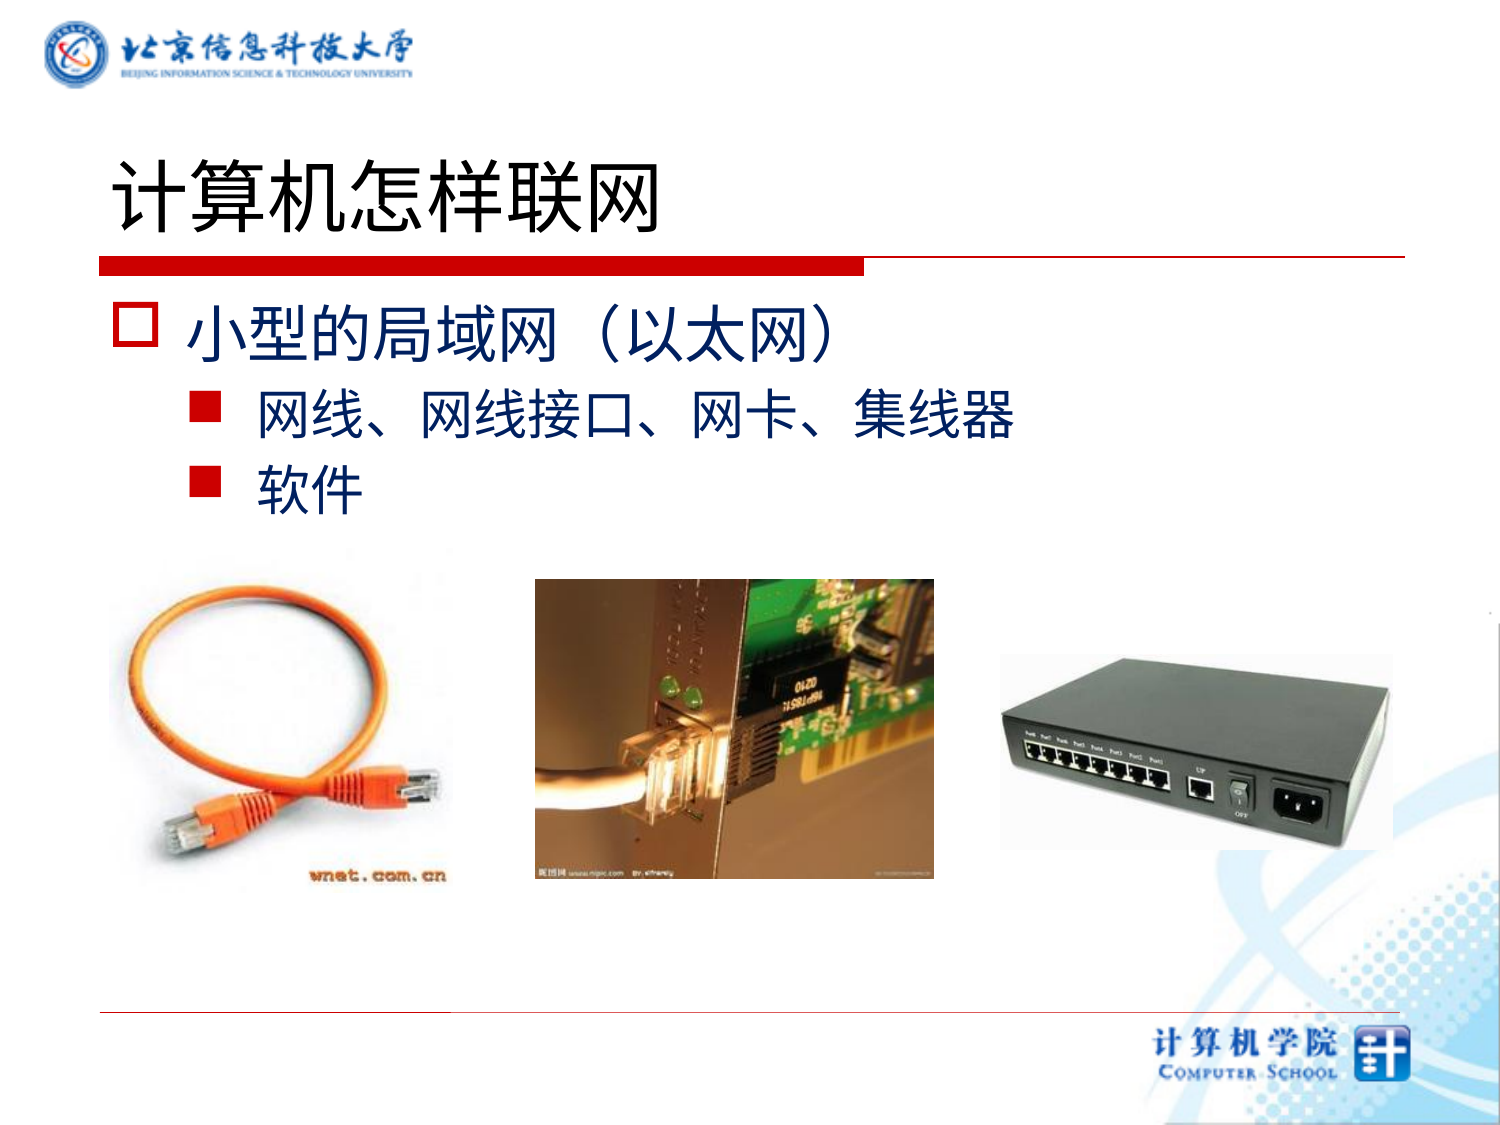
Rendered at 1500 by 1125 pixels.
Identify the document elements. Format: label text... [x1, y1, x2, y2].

title 计算机怎样联网 [93, 49, 1407, 250]
list 小型的局域网（以太网） 网线、网线接口、网卡、集线器 软件 [92, 287, 1406, 988]
picture [0, 0, 1500, 1125]
